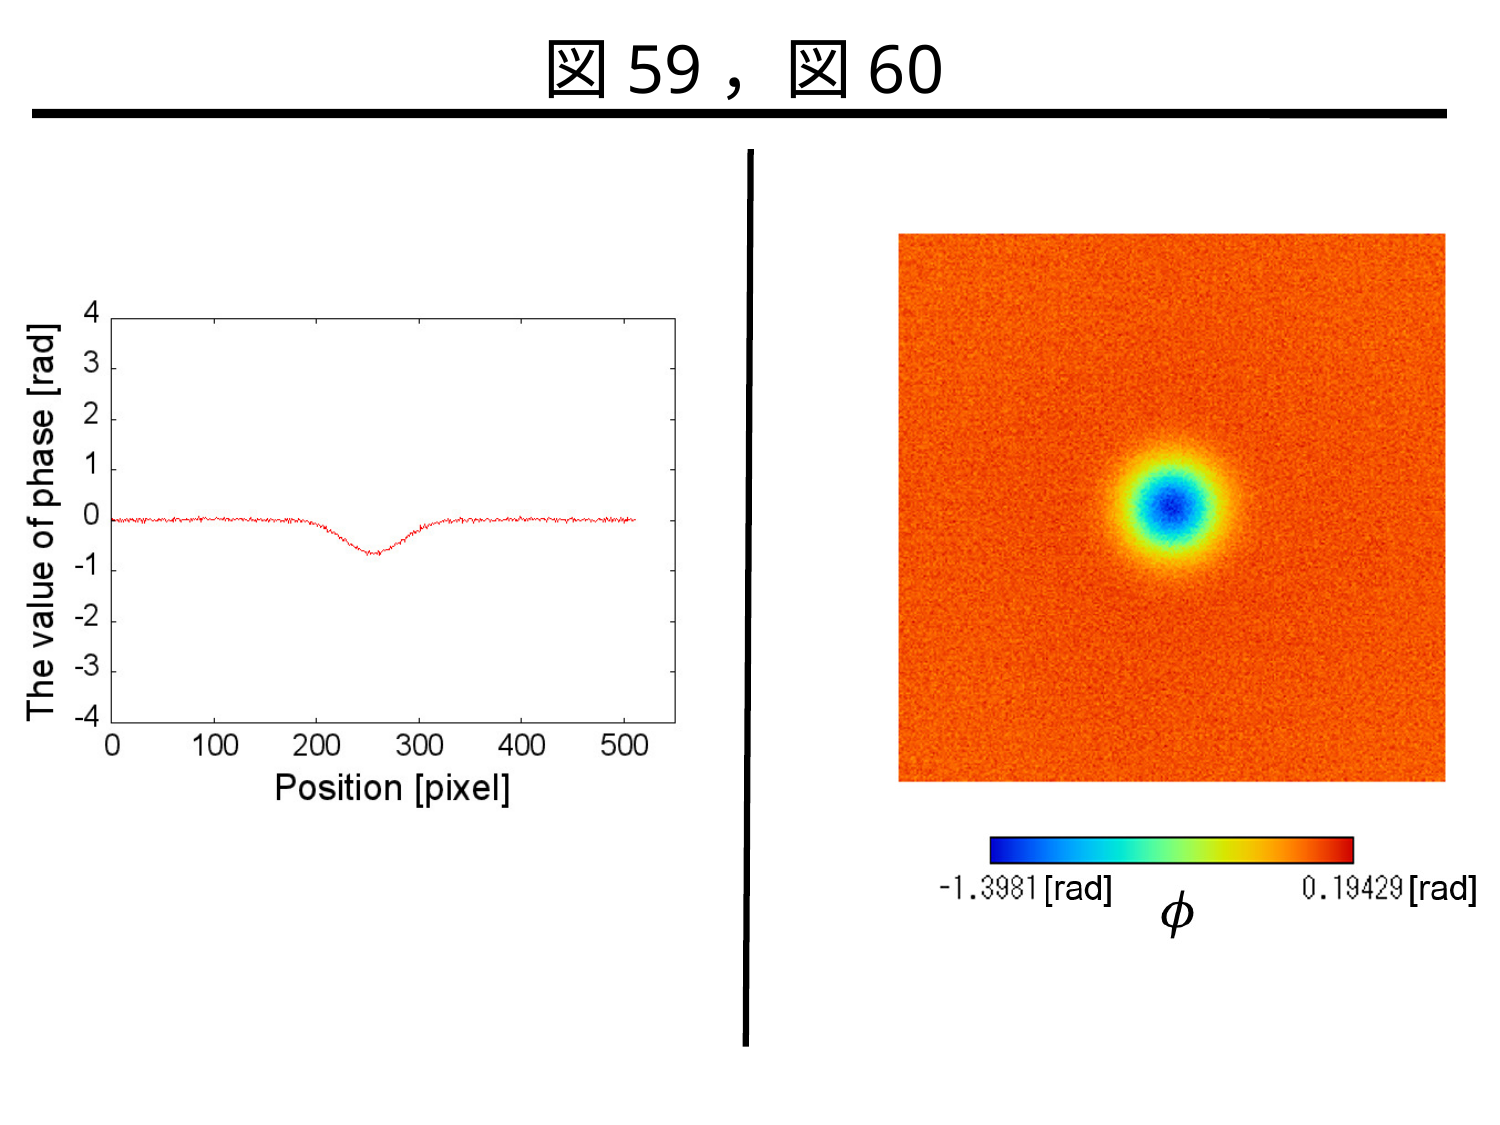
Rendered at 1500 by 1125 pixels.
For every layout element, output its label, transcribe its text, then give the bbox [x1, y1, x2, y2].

text_box 図59，図60 [528, 19, 960, 114]
picture [843, 178, 1500, 947]
picture [0, 296, 709, 829]
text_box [745, 148, 751, 1047]
